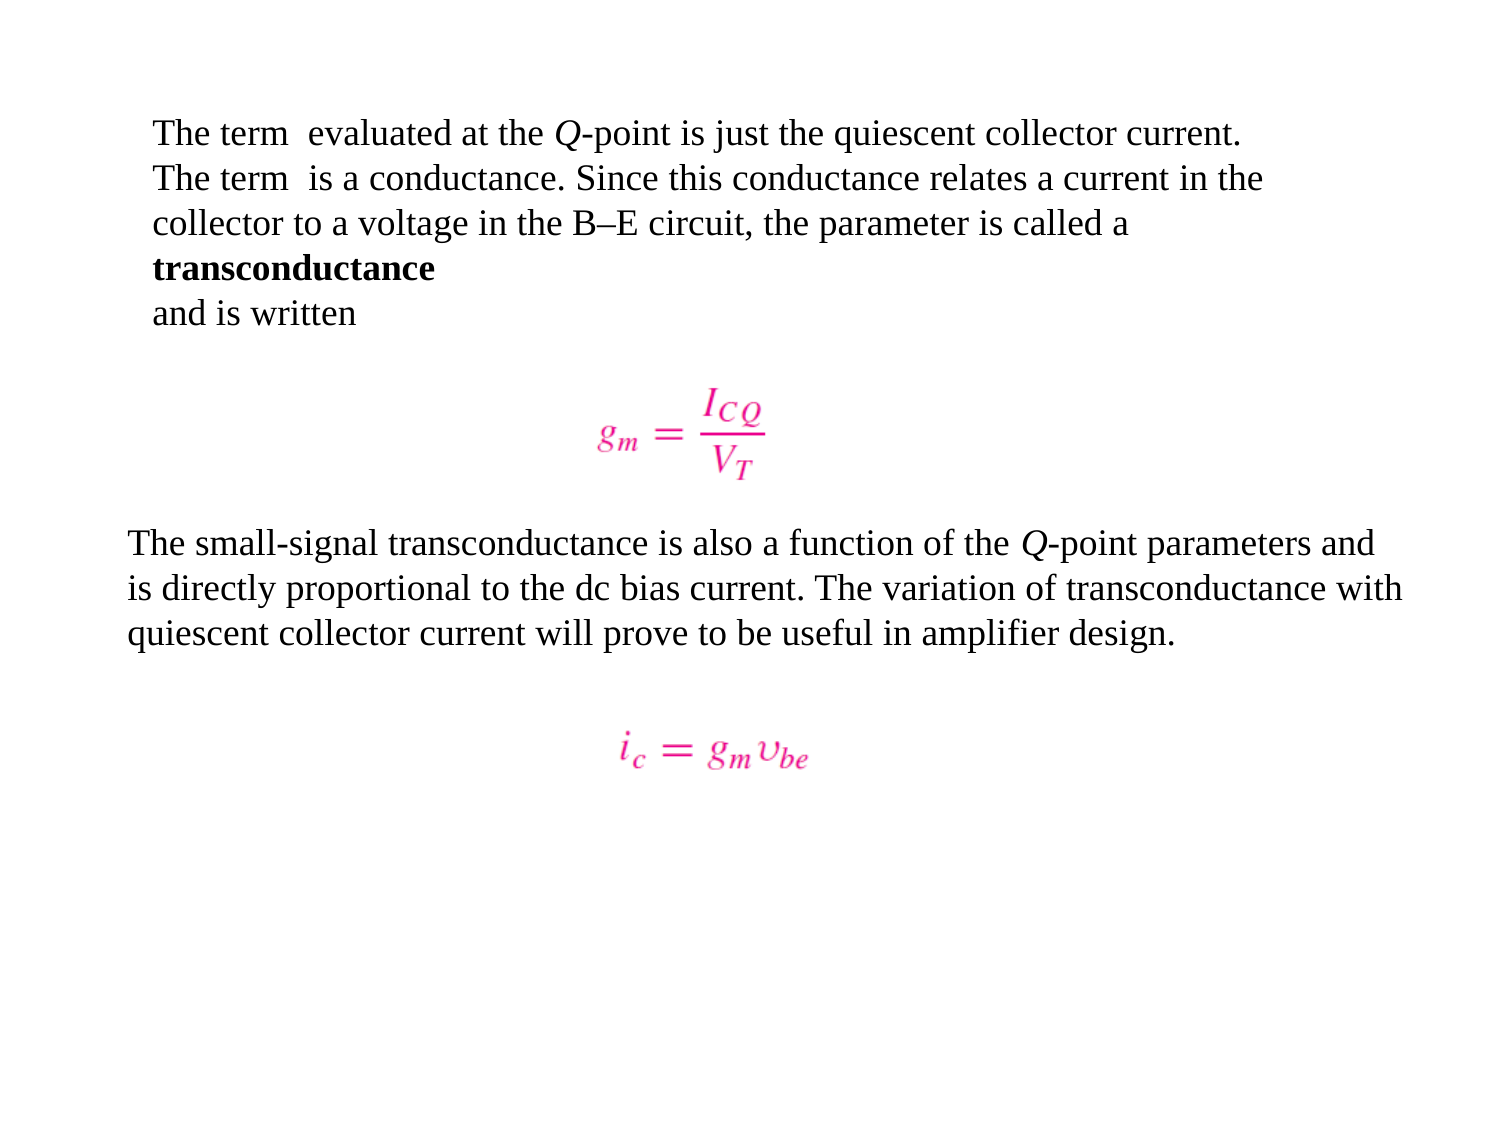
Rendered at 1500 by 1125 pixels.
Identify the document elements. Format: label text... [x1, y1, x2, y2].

picture [598, 716, 826, 794]
picture [587, 373, 776, 494]
text_box The small-signal transconductance is also a function of the Q-point parameters and is directly proportional to the dc bias current. The variation of transconductance with quiescent collector current will prove to be useful in amplifier design. [112, 511, 1438, 661]
